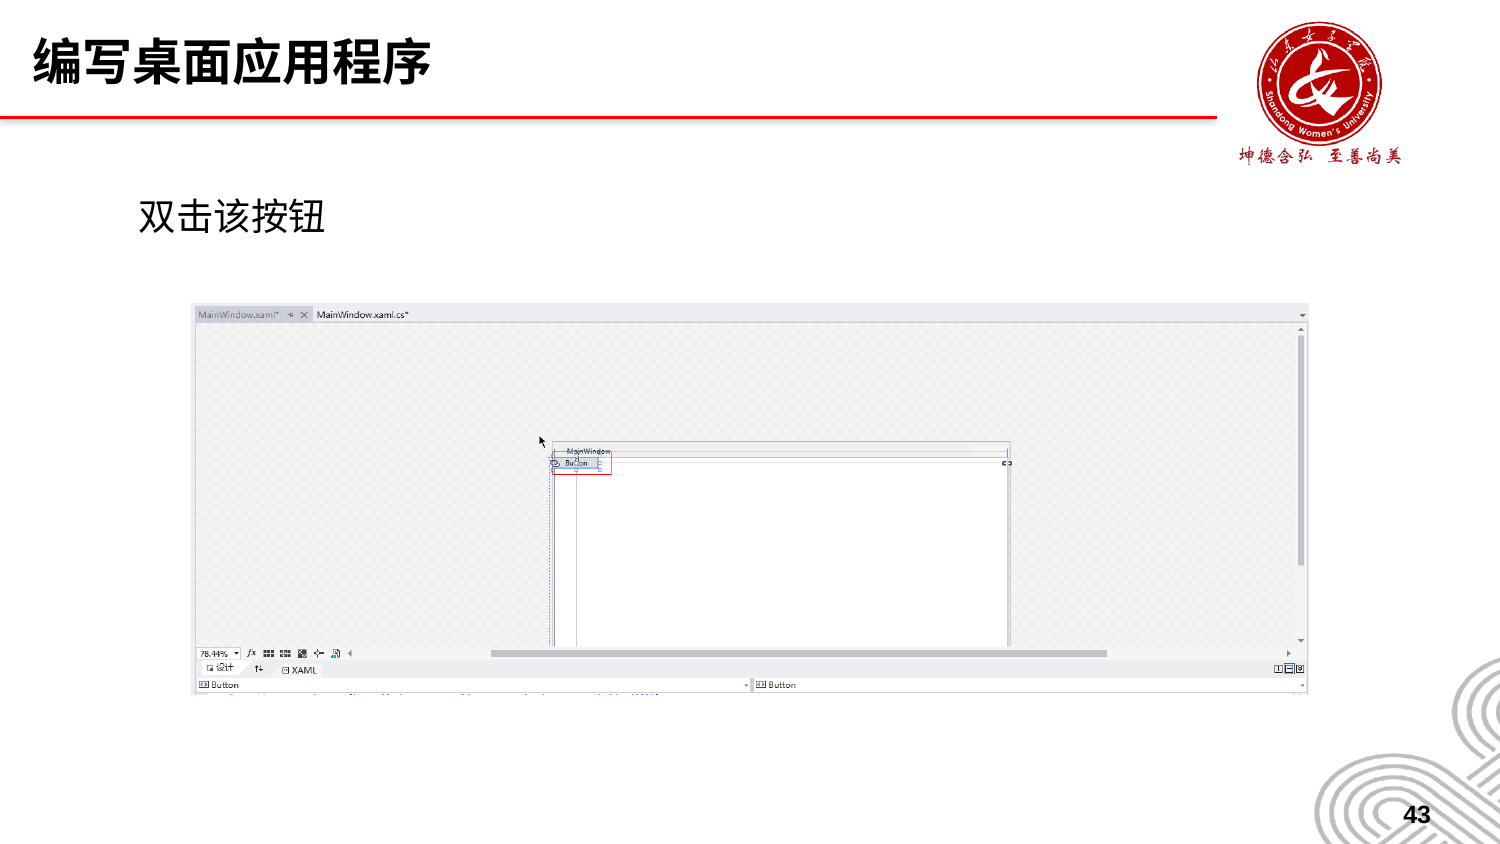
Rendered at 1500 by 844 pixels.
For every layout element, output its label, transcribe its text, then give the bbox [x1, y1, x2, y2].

picture [1234, 20, 1406, 192]
text_box 双击该按钮 [123, 185, 526, 246]
picture [191, 303, 1500, 844]
slide_number 43 [1370, 791, 1465, 827]
title 编写桌面应用程序 [17, 19, 1194, 101]
